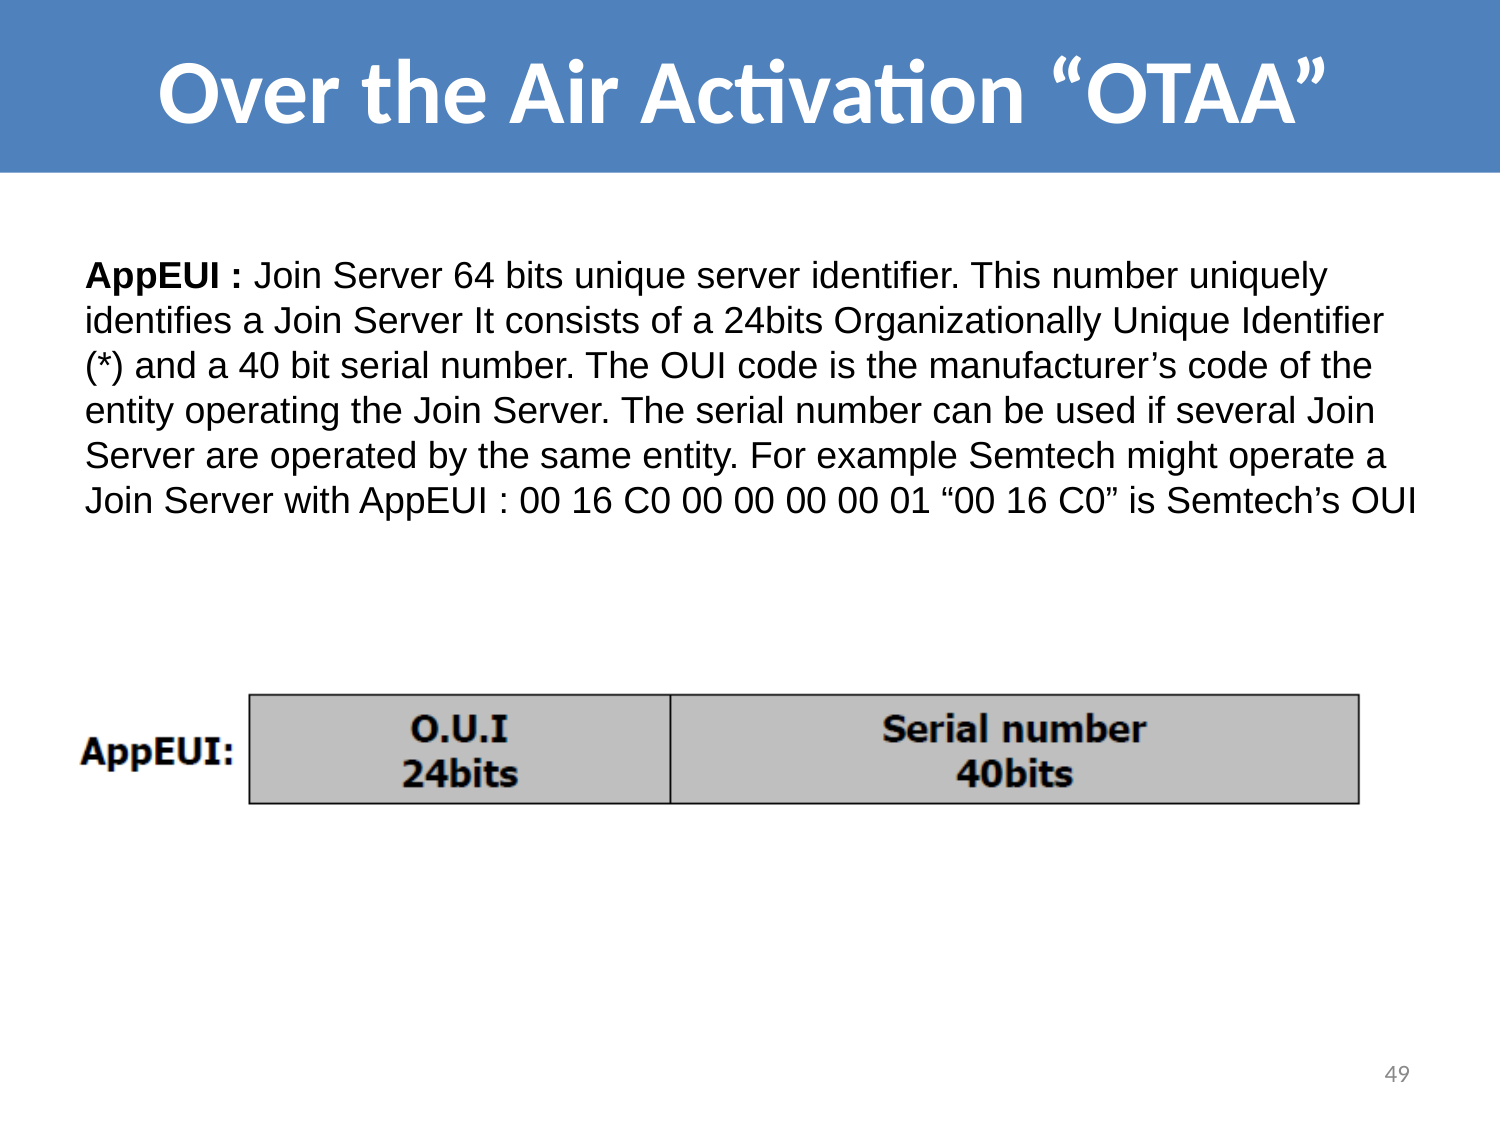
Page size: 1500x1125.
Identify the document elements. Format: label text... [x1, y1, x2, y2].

text_box AppEUI : Join Server 64 bits unique server identifier. This number uniquely identifies a Join Server It consists of a 24bits Organizationally Unique Identifier (*) and a 40 bit serial number. The OUI code is the manufacturer’s code of the entity operating the Join Server. The serial number can be used if several Join Server are operated by the same entity. For example Semtech might operate a Join Server with AppEUI : 00 16 C0 00 00 00 00 01 “00 16 C0” is Semtech’s OUI [69, 243, 1442, 529]
picture [65, 683, 1367, 811]
text_box [0, 0, 1500, 175]
slide_number 49 [1074, 1042, 1425, 1103]
title Over the Air Activation “OTAA” [41, 0, 1471, 173]
